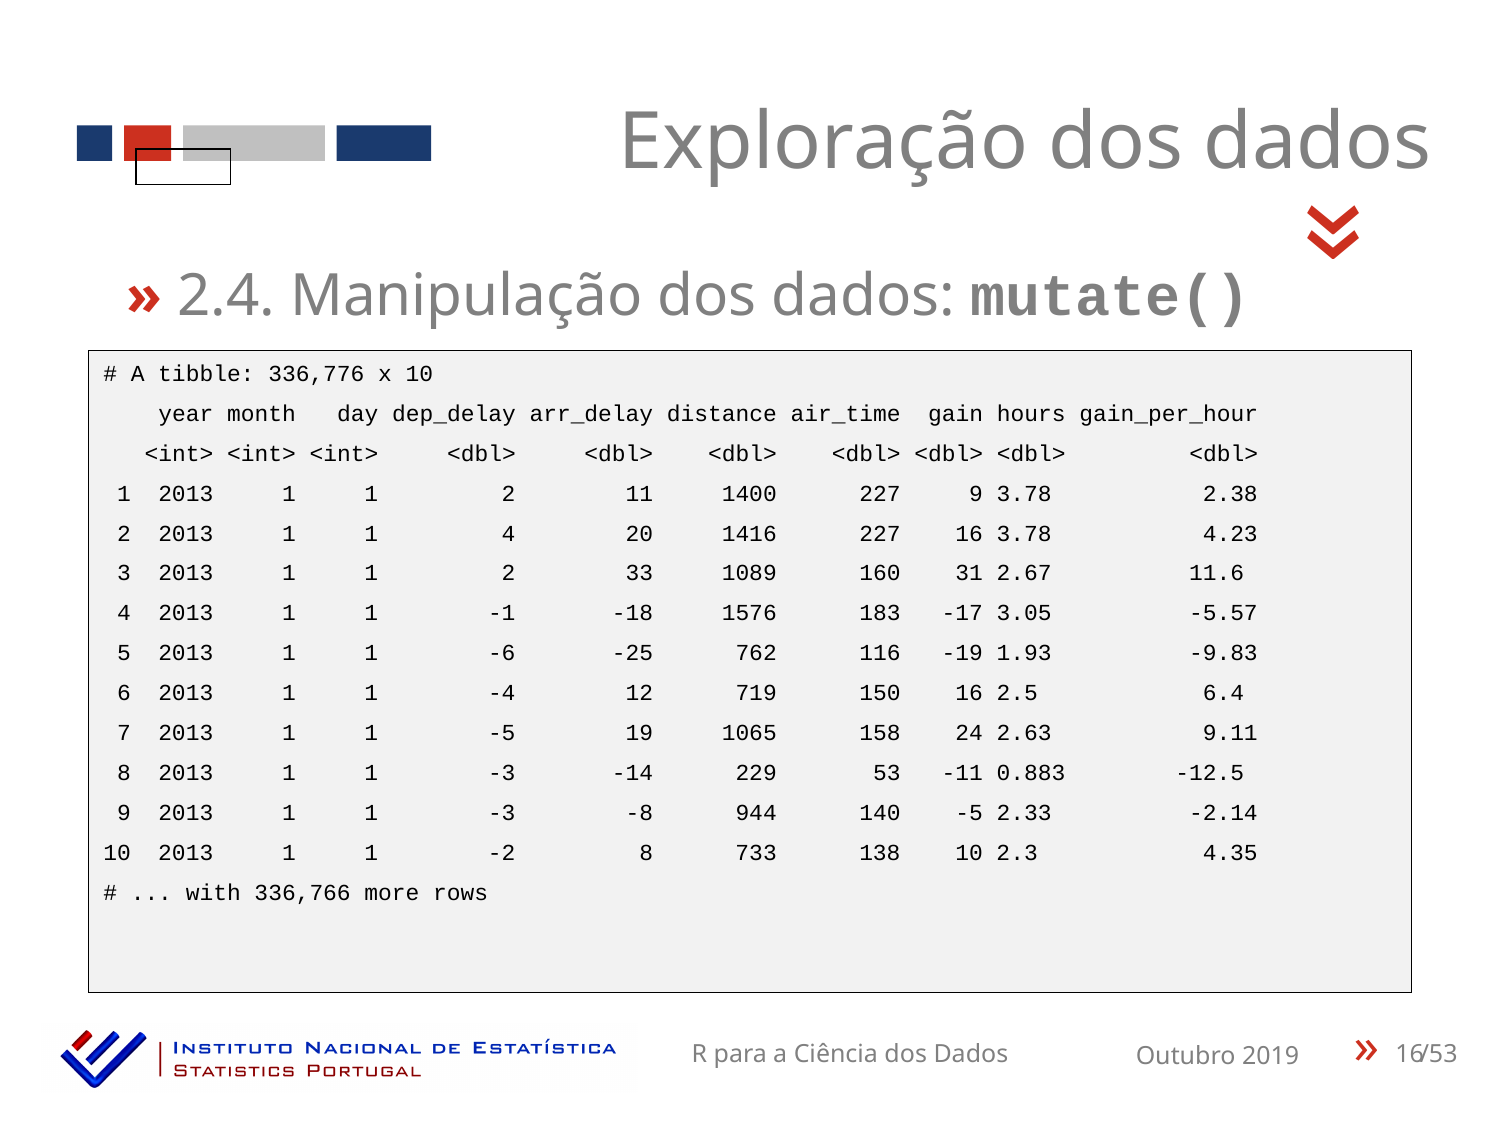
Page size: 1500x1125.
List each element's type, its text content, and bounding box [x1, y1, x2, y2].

text_box Exploração dos dados [454, 66, 1447, 207]
picture [41, 1023, 638, 1093]
text_box 16 [1380, 1029, 1447, 1075]
text_box # A tibble: 336,776 x 10 year month day dep_delay arr_delay distance air_time gain hours gain_per_hour <int> <int> <int> <dbl> <dbl> <dbl> <dbl> <dbl> <dbl> <dbl> 1 2013 1 1 2 11 1400 227 9 3.78 2.38 2 2013 1 1 4 20 1416 227 16 3.78 4.23 3 2013 1 1 2 33 1089 160 31 2.67 11.6 4 2013 1 1 -1 -18 1576 183 -17 3.05 -5.57 5 2013 1 1 -6 -25 762 116 -19 1.93 -9.83 6 2013 1 1 -4 12 719 150 16 2.5 6.4 7 2013 1 1 -5 19 1065 158 24 2.63 9.11 8 2013 1 1 -3 -14 229 53 -11 0.883 -12.5 9 2013 1 1 -3 -8 944 140 -5 2.33 -2.14 10 2013 1 1 -2 8 733 138 10 2.3 4.35 # ... with 336,766 more rows [88, 350, 1412, 993]
text_box » 2.4. Manipulação dos dados: mutate() [111, 249, 1376, 335]
text_box « [1234, 207, 1400, 280]
